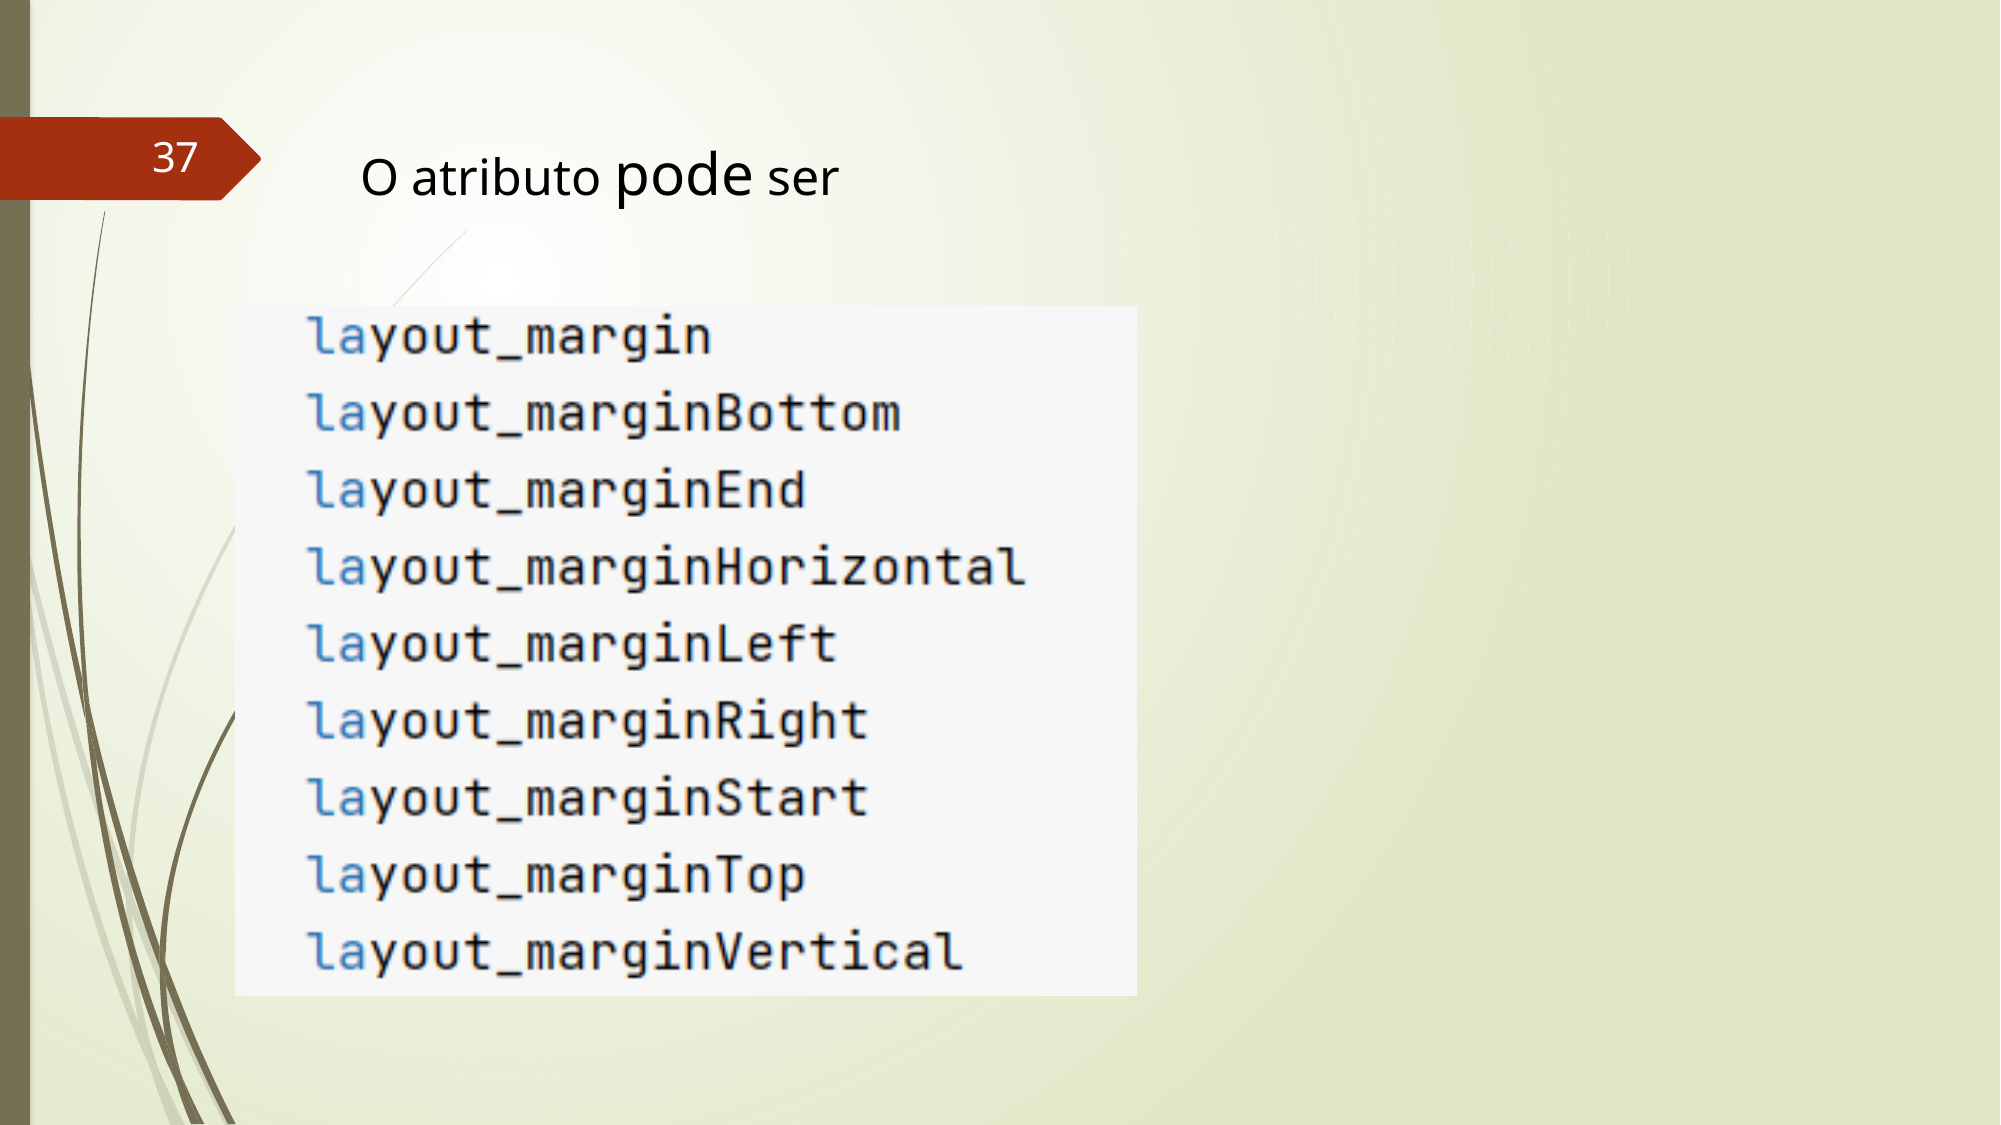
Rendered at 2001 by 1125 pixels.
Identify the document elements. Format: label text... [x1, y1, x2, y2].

slide_number 37 [87, 129, 216, 190]
picture [235, 305, 1137, 996]
text_box O atributo pode ser [345, 129, 1816, 214]
